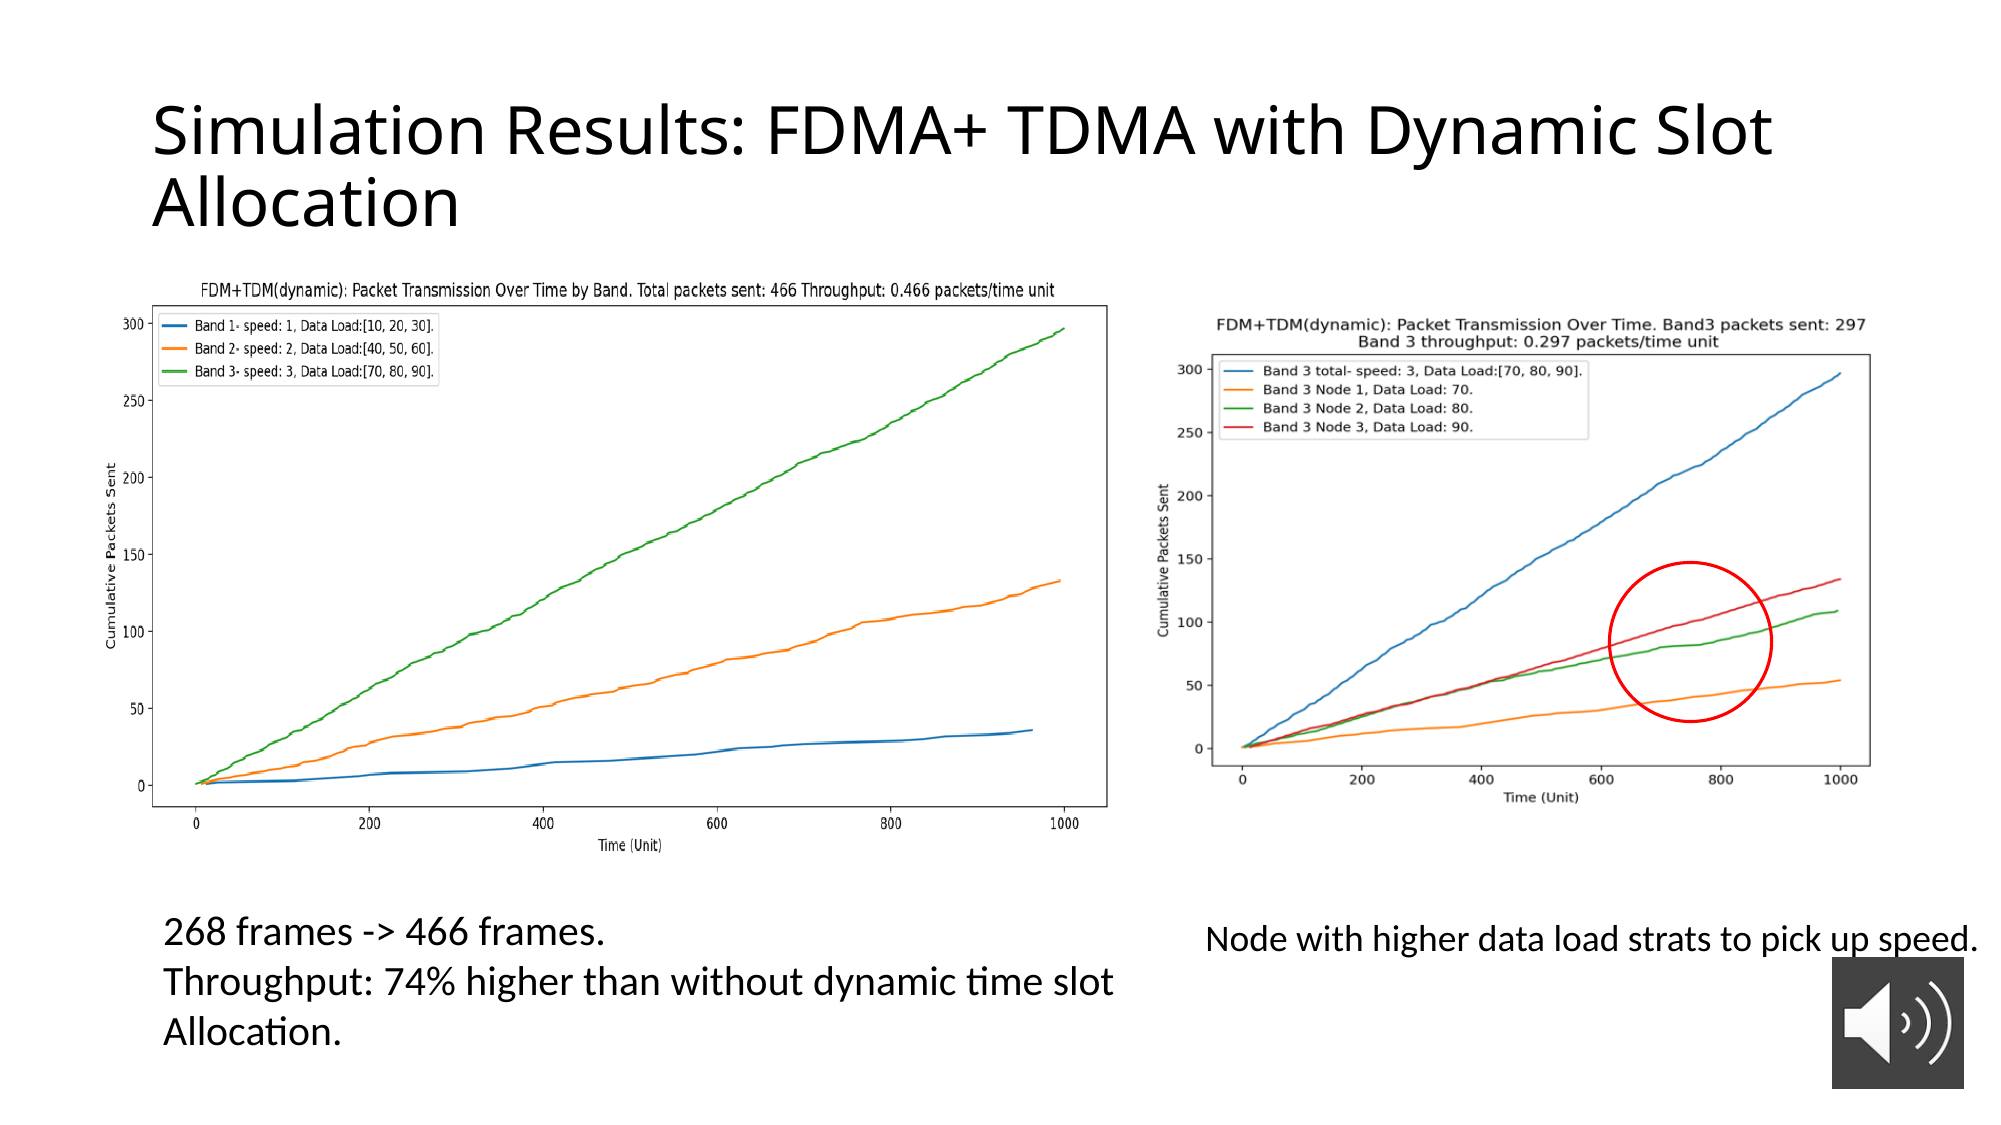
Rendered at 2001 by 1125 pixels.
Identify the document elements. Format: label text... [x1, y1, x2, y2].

title Simulation Results: FDMA+ TDMA with Dynamic Slot Allocation [137, 59, 1863, 278]
picture [1831, 956, 1965, 1090]
text_box Node with higher data load strats to pick up speed. [1190, 906, 1996, 967]
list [74, 257, 1125, 866]
picture [1124, 316, 1893, 809]
text_box 268 frames -> 466 frames. Throughput: 74% higher than without dynamic time slot Allocation. [148, 896, 1131, 1062]
